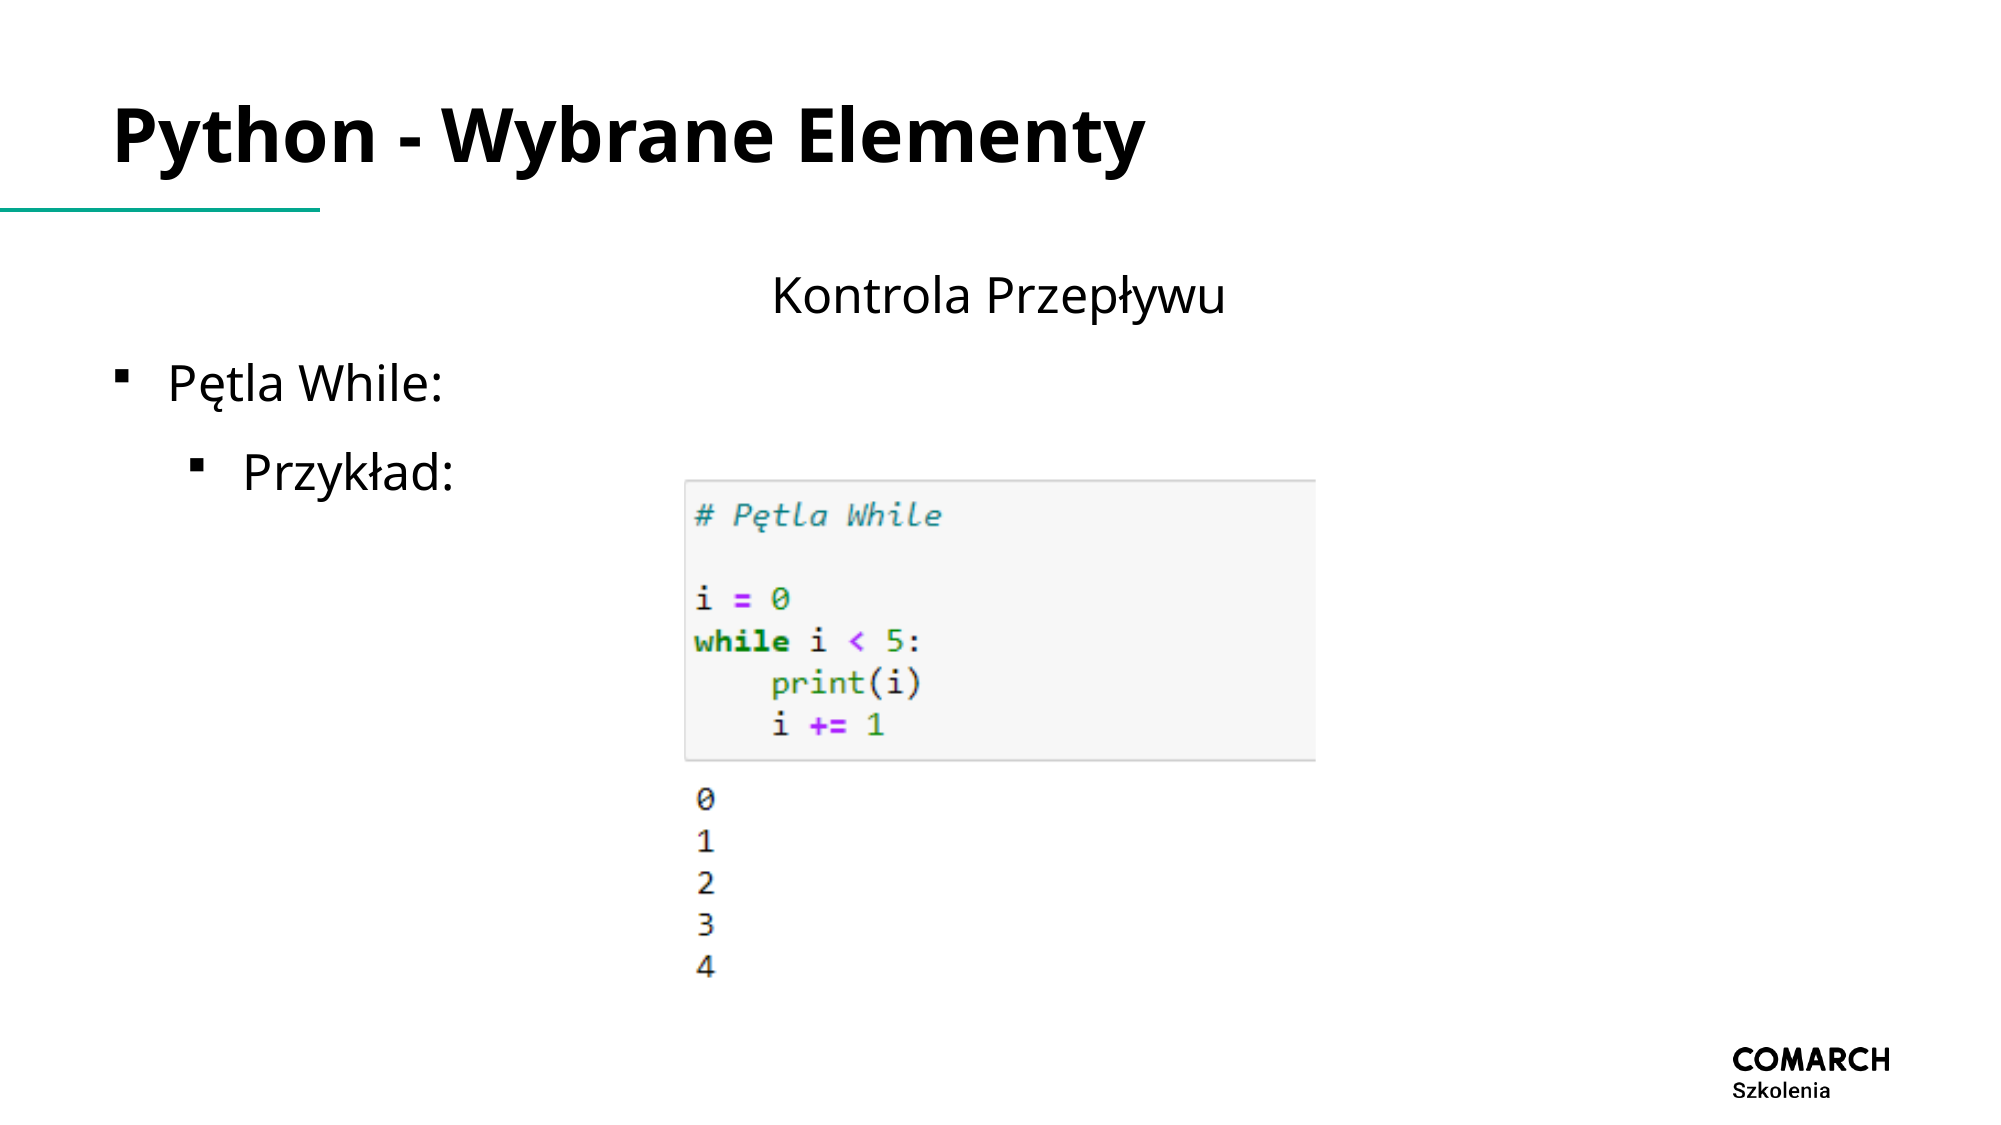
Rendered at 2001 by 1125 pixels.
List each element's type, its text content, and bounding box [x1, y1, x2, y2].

picture [684, 467, 1316, 1000]
picture [1733, 1047, 1889, 1098]
title Python - Wybrane Elementy [111, 0, 1889, 185]
list Kontrola Przepływu Pętla While: Przykład: [111, 243, 1889, 1000]
